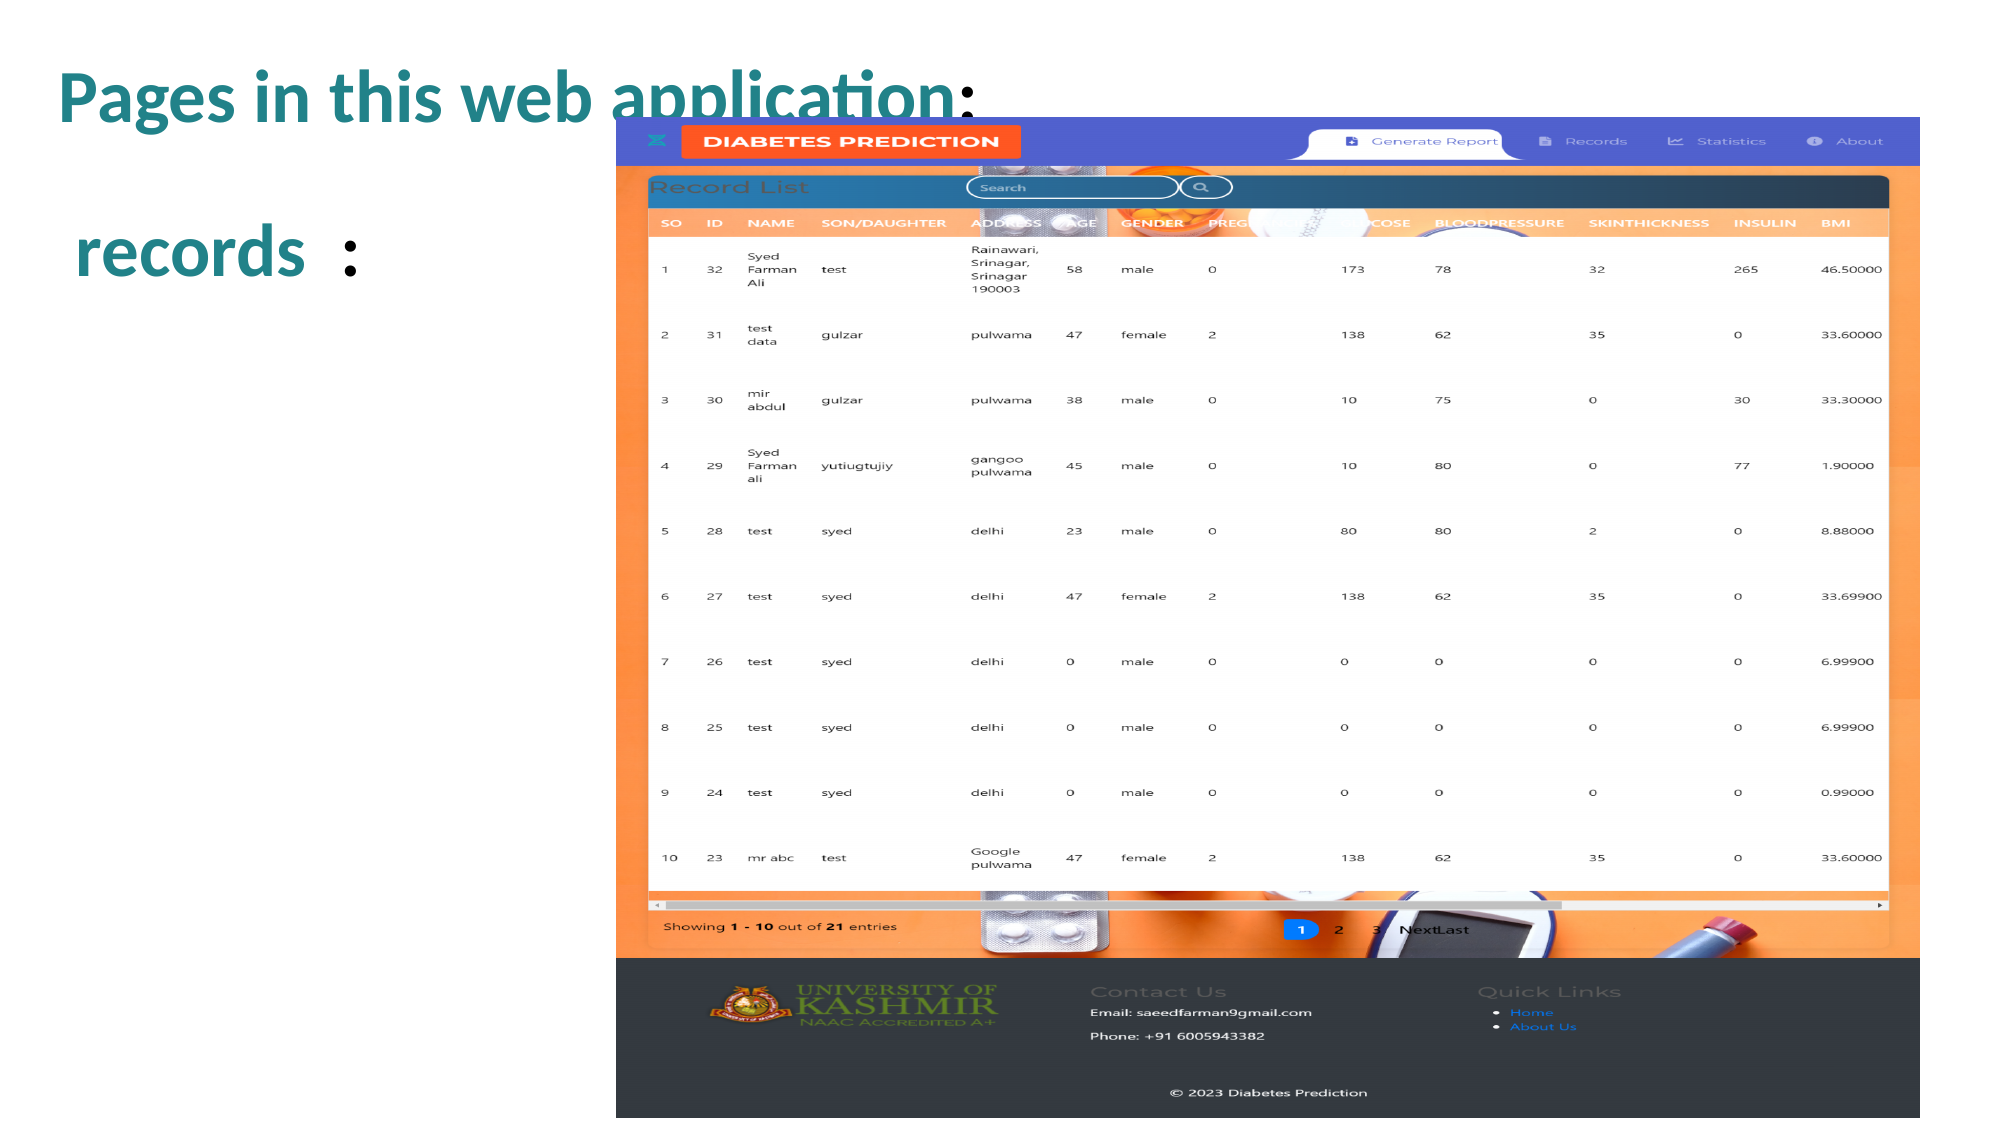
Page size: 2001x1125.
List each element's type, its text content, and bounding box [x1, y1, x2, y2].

picture [616, 117, 1920, 1118]
text_box Pages in this web application: [43, 40, 1538, 146]
text_box records : [43, 193, 616, 299]
